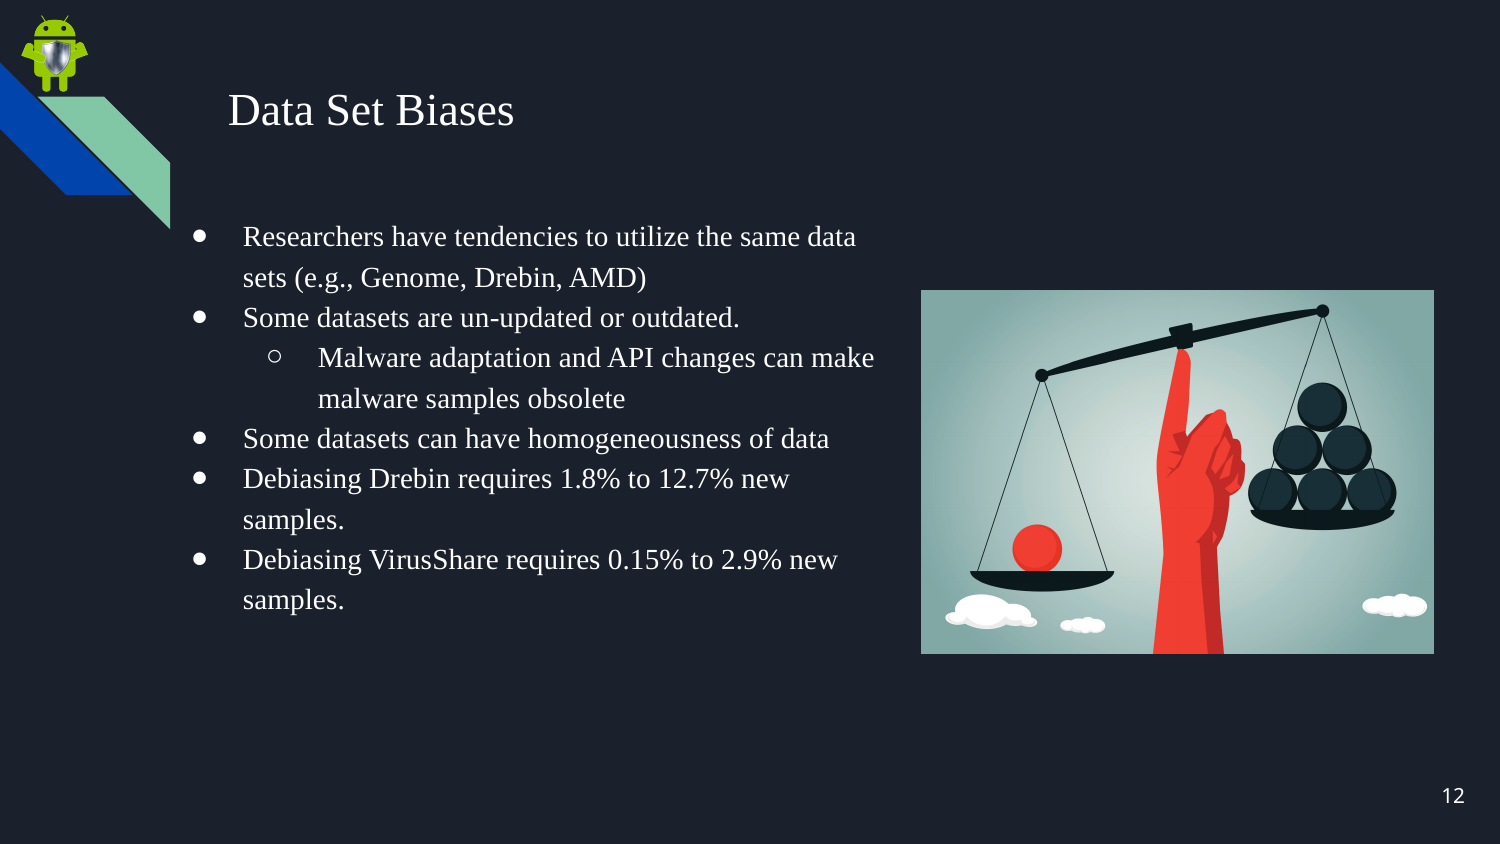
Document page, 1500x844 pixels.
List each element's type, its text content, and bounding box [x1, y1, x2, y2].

picture [21, 15, 89, 92]
title Data Set Biases [212, 64, 1368, 215]
picture [921, 290, 1434, 655]
slide_number ‹#› [1389, 764, 1480, 830]
list Researchers have tendencies to utilize the same data sets (e.g., Genome, Drebin, AMD) Some datasets are un-updated or outdated. Malware adaptation and API changes can make malware samples obsolete Some datasets can have homogeneousness of data Debiasing Drebin requires 1.8% to 12.7% new samples. Debiasing VirusShare requires 0.15% to 2.9% new samples. [152, 197, 908, 731]
